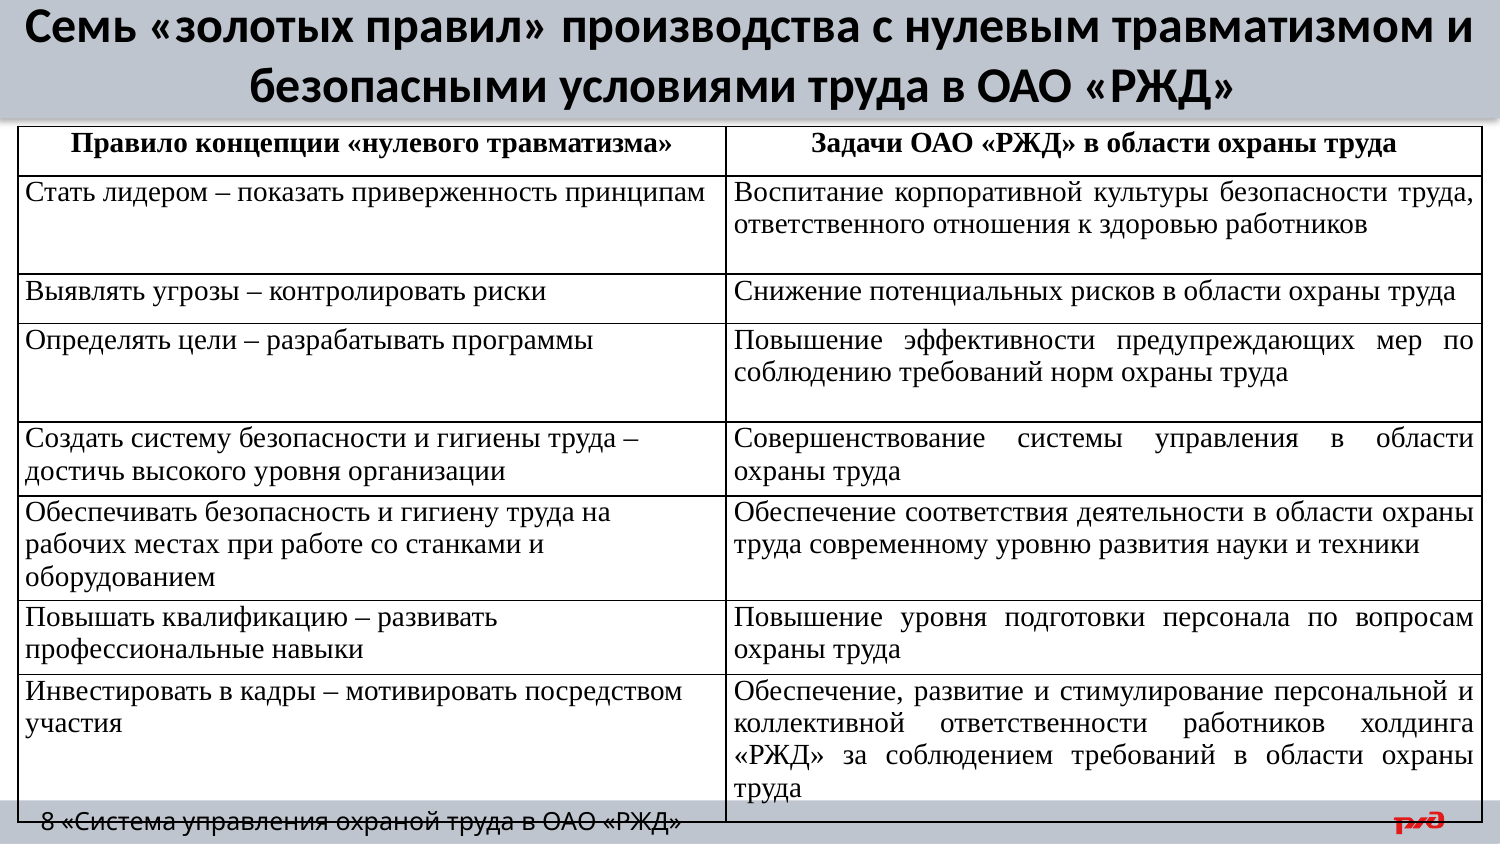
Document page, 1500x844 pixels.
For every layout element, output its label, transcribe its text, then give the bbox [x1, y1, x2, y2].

table_header Задачи ОАО «РЖД» в области охраны труда [727, 127, 1481, 175]
table_header Правило концепции «нулевого травматизма» [19, 127, 725, 175]
table_cell Совершенствование системы управления в области охраны труда [727, 423, 1481, 495]
table_cell Создать систему безопасности и гигиены труда – достичь высокого уровня организации [19, 423, 725, 495]
table_cell Обеспечение соответствия деятельности в области охраны труда современному уровню развития науки и техники [727, 497, 1481, 600]
table_cell Повышение эффективности предупреждающих мер по соблюдению требований норм охраны труда [727, 324, 1481, 421]
text_box Семь «золотых правил» производства с нулевым травматизмом и безопасными условиями труда в ОАО «РЖД» [0, 0, 1500, 120]
table_cell Выявлять угрозы – контролировать риски [19, 275, 725, 323]
table_cell Обеспечение, развитие и стимулирование персональной и коллективной ответственности работников холдинга «РЖД» за соблюдением требований в области охраны труда [727, 675, 1481, 821]
table_cell Снижение потенциальных рисков в области охраны труда [727, 275, 1481, 323]
table_cell Повышение уровня подготовки персонала по вопросам охраны труда [727, 601, 1481, 674]
table_cell Обеспечивать безопасность и гигиену труда на рабочих местах при работе со станками и оборудованием [19, 497, 725, 600]
table_cell Определять цели – разрабатывать программы [19, 324, 725, 421]
table_cell Воспитание корпоративной культуры безопасности труда, ответственного отношения к здоровью работников [727, 177, 1481, 273]
table_cell Стать лидером – показать приверженность принципам [19, 177, 725, 273]
table_cell Инвестировать в кадры – мотивировать посредством участия [19, 675, 725, 821]
table_cell Повышать квалификацию – развивать профессиональные навыки [19, 601, 725, 674]
